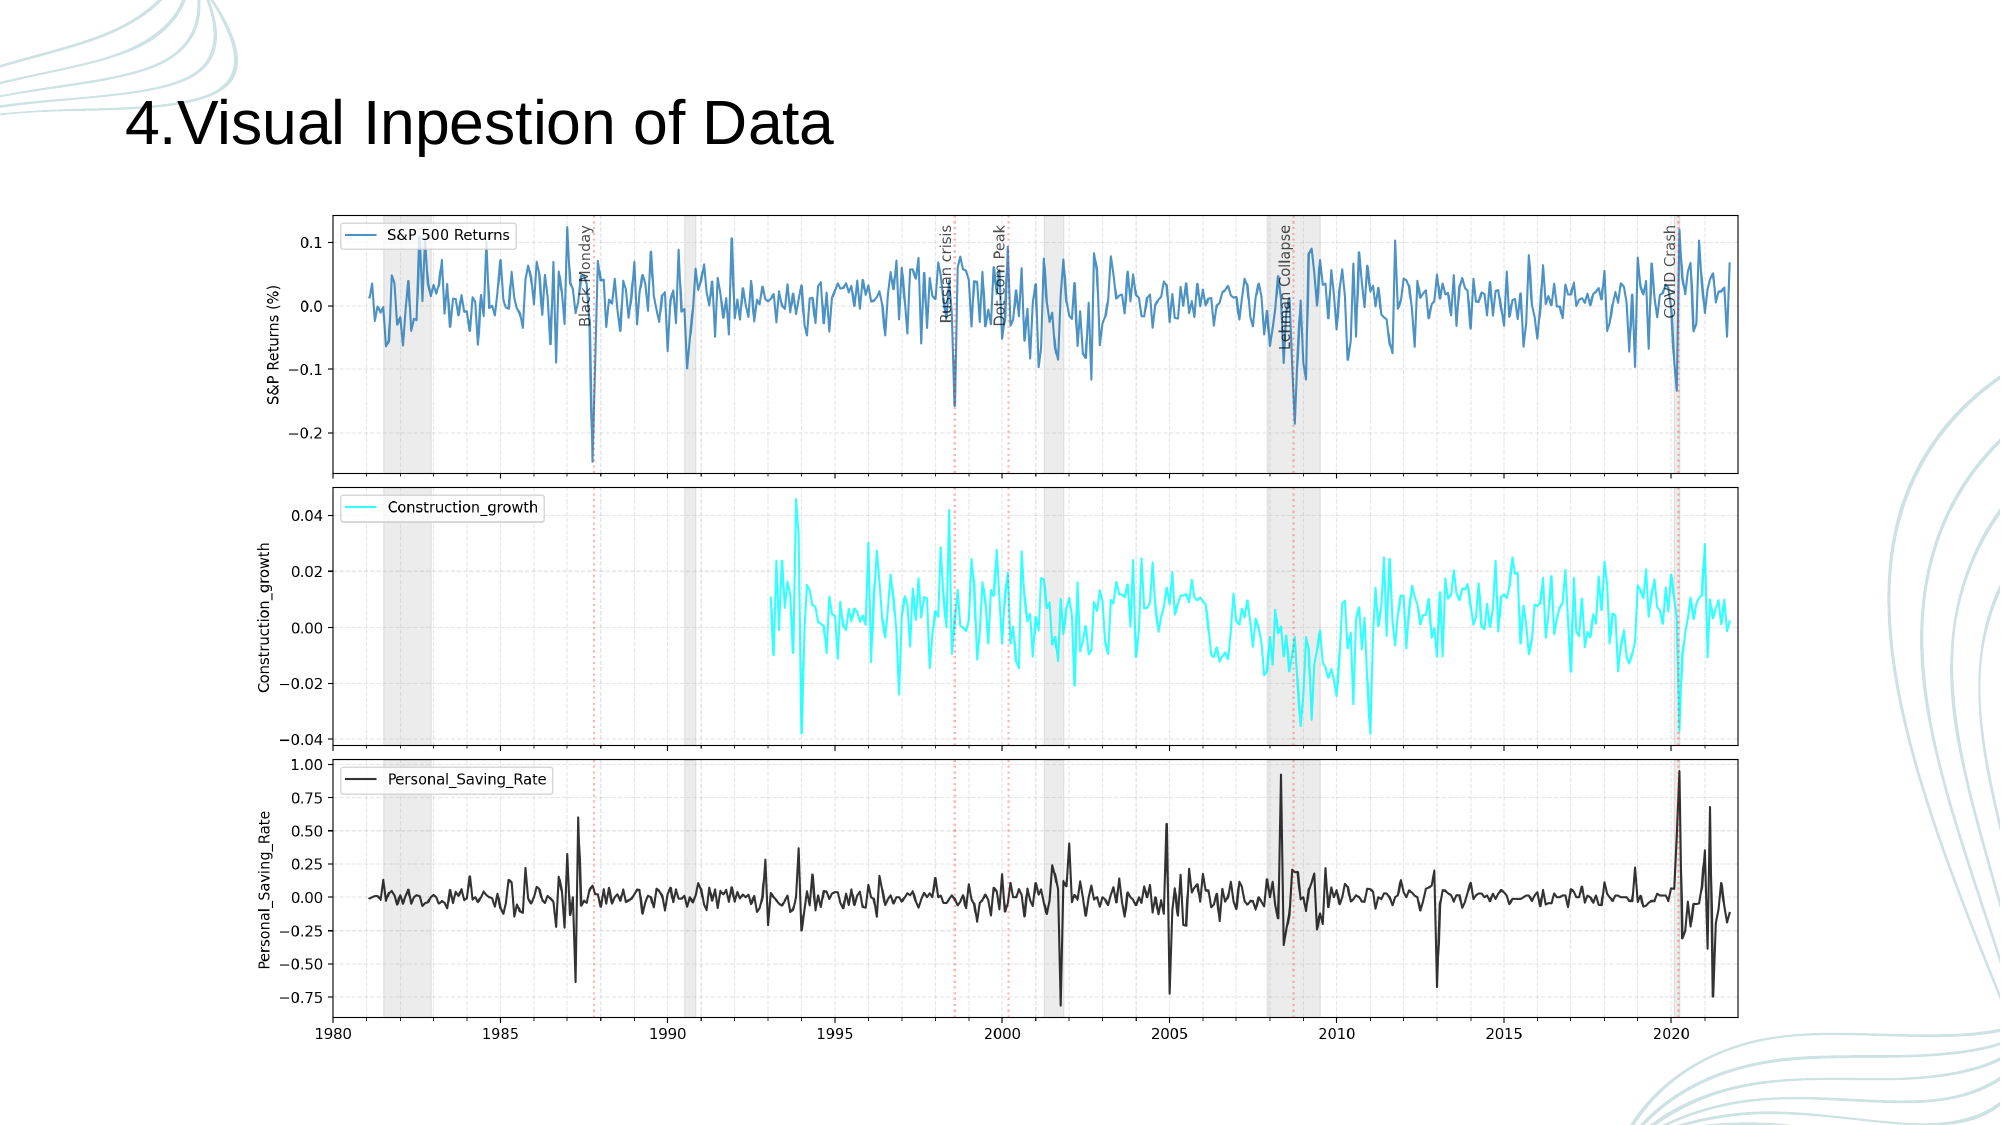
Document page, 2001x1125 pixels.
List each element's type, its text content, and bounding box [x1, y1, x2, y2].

text_box 4.Visual Inpestion of Data [109, 70, 1891, 178]
picture [247, 212, 1753, 1040]
